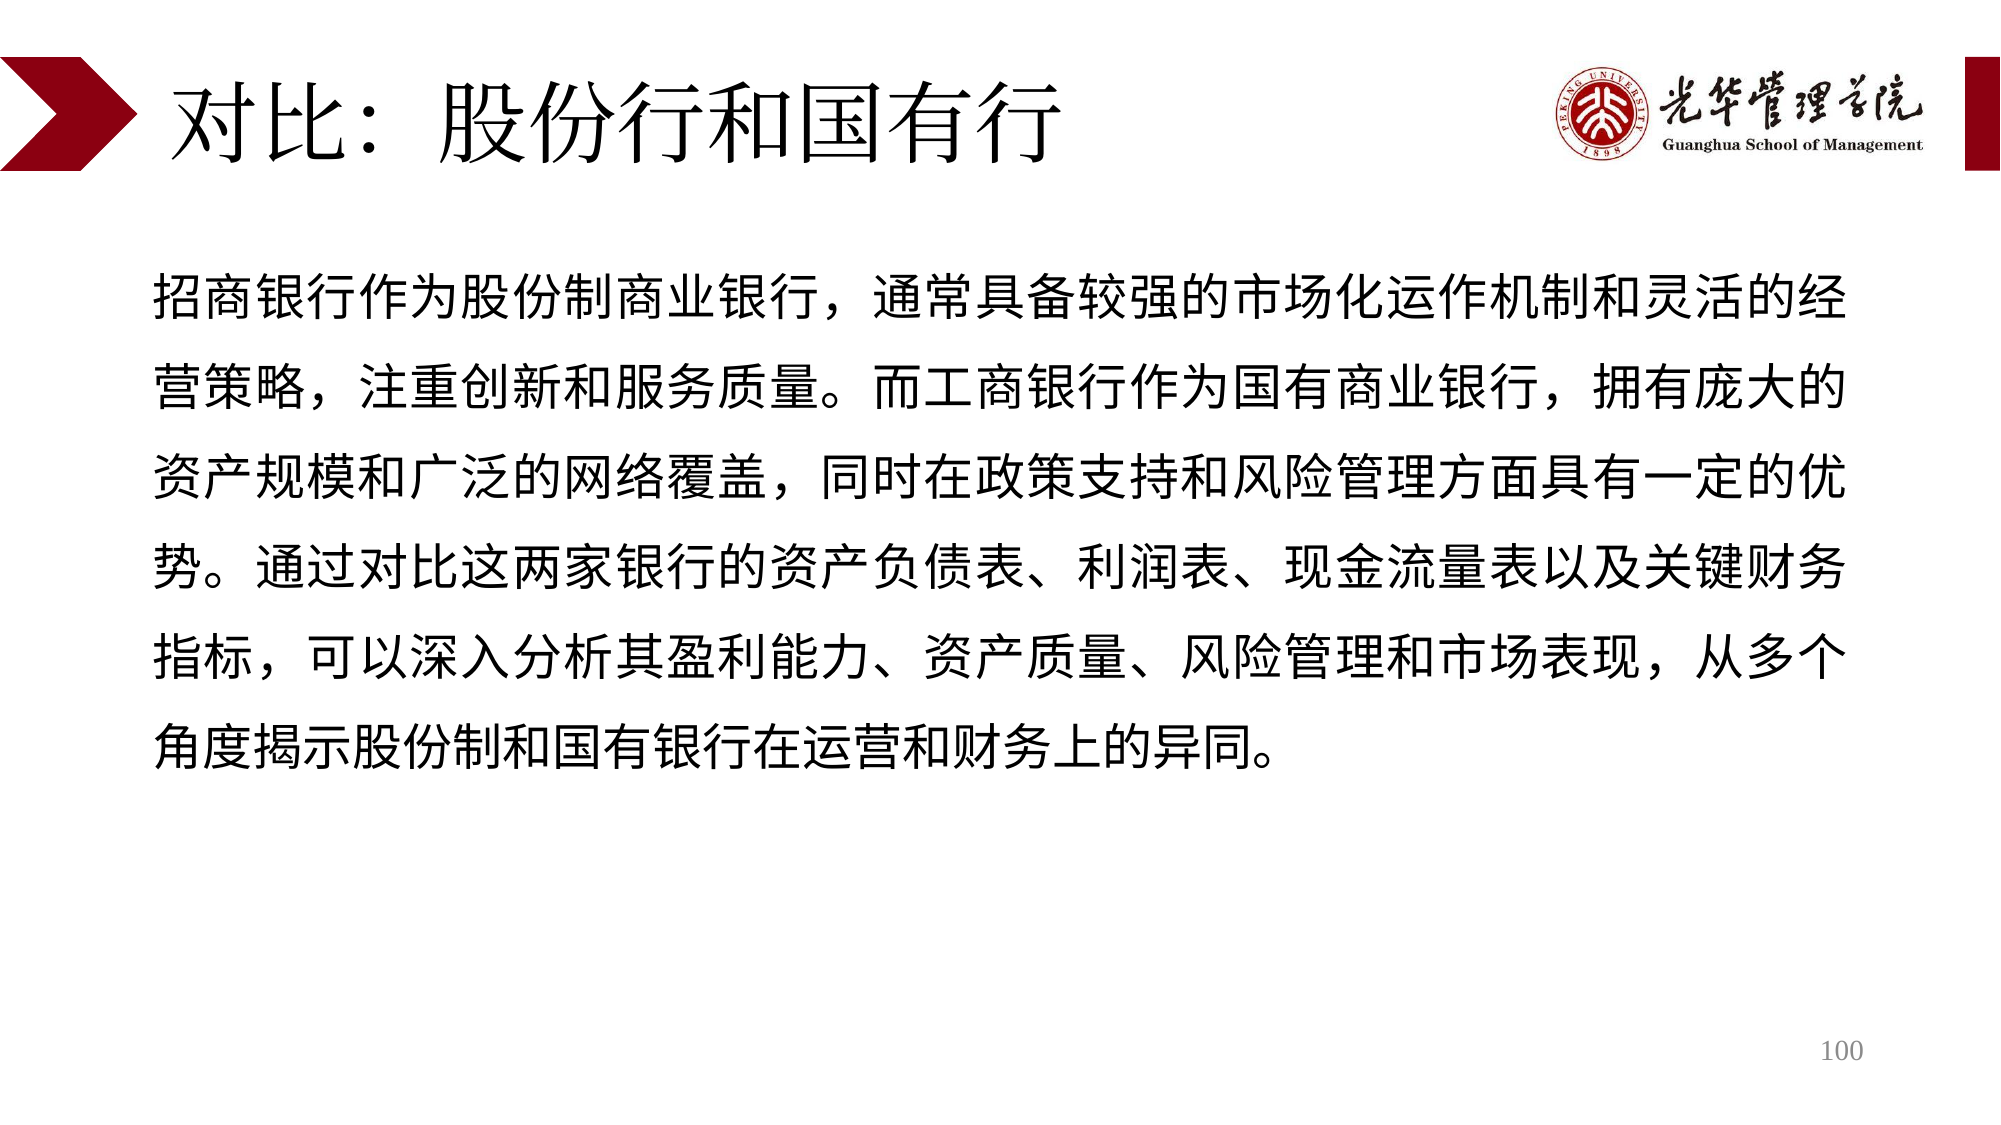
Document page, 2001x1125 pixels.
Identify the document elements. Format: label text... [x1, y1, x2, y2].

picture [1507, 27, 1965, 200]
title 对比：股份行和国有行 [154, 59, 1537, 195]
list 招商银行作为股份制商业银行，通常具备较强的市场化运作机制和灵活的经营策略，注重创新和服务质量。而工商银行作为国有商业银行，拥有庞大的资产规模和广泛的网络覆盖，同时在政策支持和风险管理方面具有一定的优势。通过对比这两家银行的资产负债表、利润表、现金流量表以及关键财务指标，可以深入分析其盈利能力、资产质量、风险管理和市场表现，从多个角度揭示股份制和国有银行在运营和财务上的异同。 [137, 228, 1863, 987]
slide_number 100 [1429, 1018, 1880, 1079]
